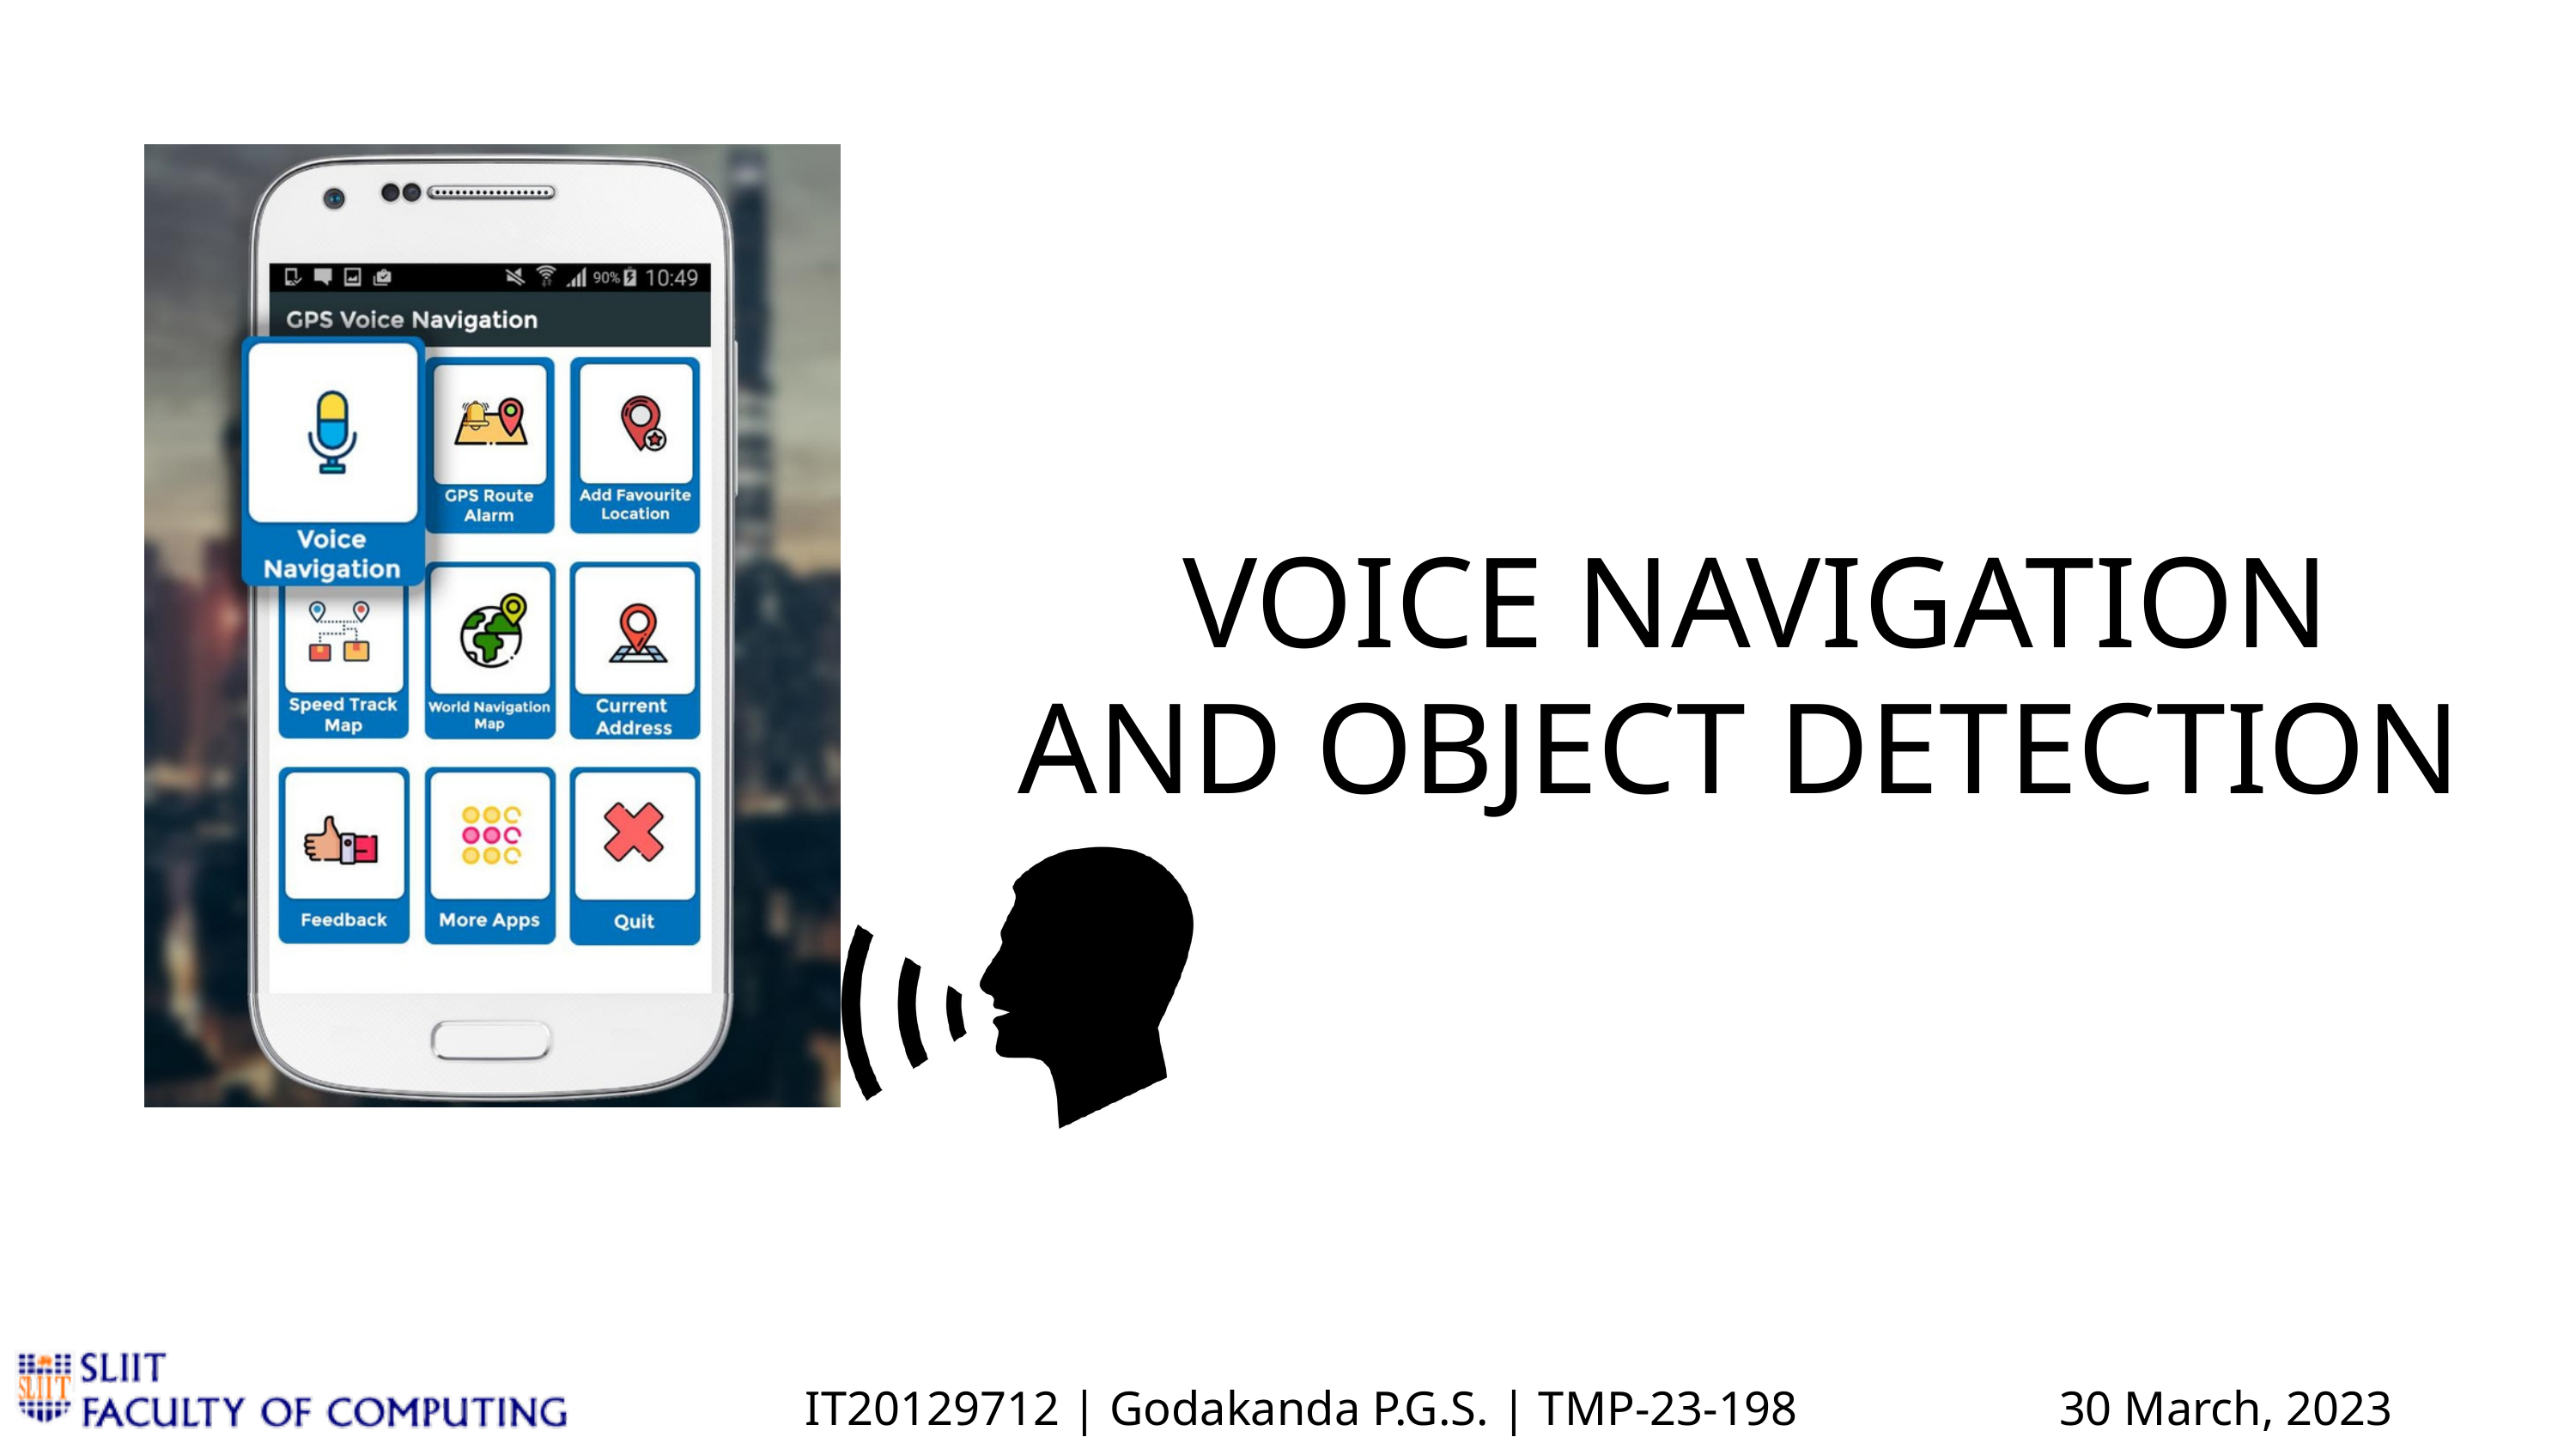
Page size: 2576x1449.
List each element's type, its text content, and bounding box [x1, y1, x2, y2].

text_box VOICE NAVIGATION AND OBJECT DETECTION [937, 526, 2576, 819]
text_box IT20129712 | Godakanda P.G.S. | TMP-23-198 [620, 1369, 2006, 1435]
picture [0, 1343, 617, 1449]
text_box 30 March, 2023 [2020, 1369, 2432, 1435]
picture [144, 144, 1239, 1219]
